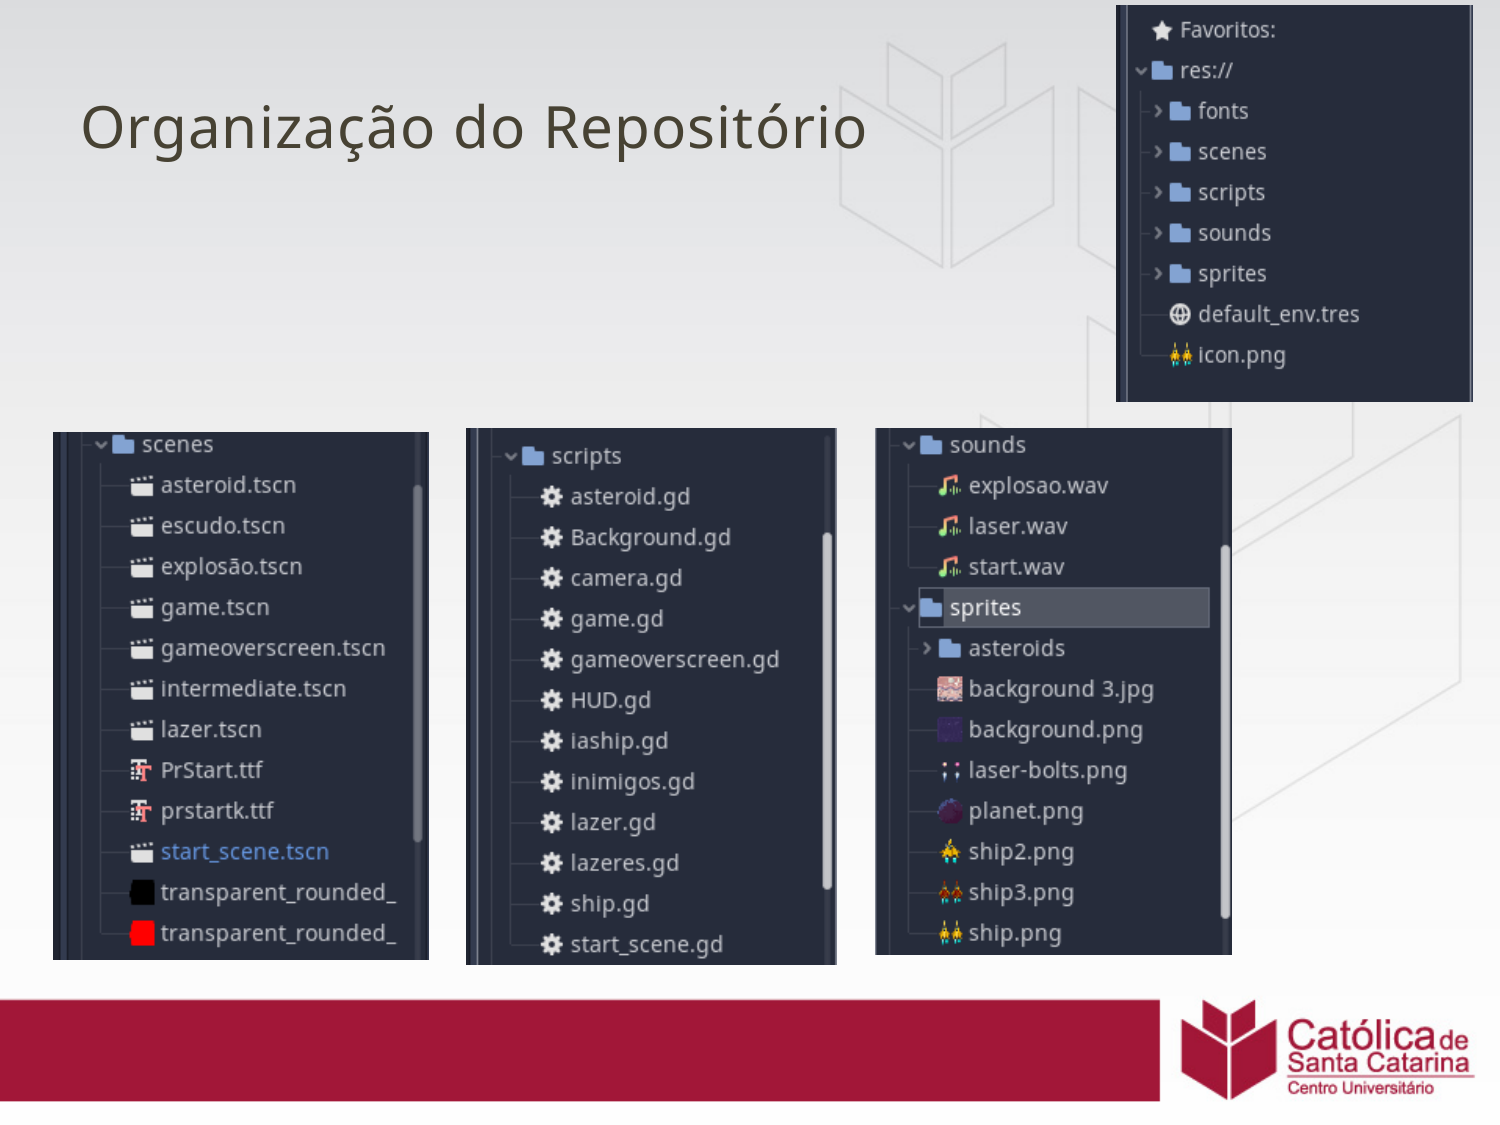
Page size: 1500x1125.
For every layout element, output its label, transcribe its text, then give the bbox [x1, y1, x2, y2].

title Organização do Repositório [64, 96, 1109, 342]
picture [0, 0, 1500, 1125]
